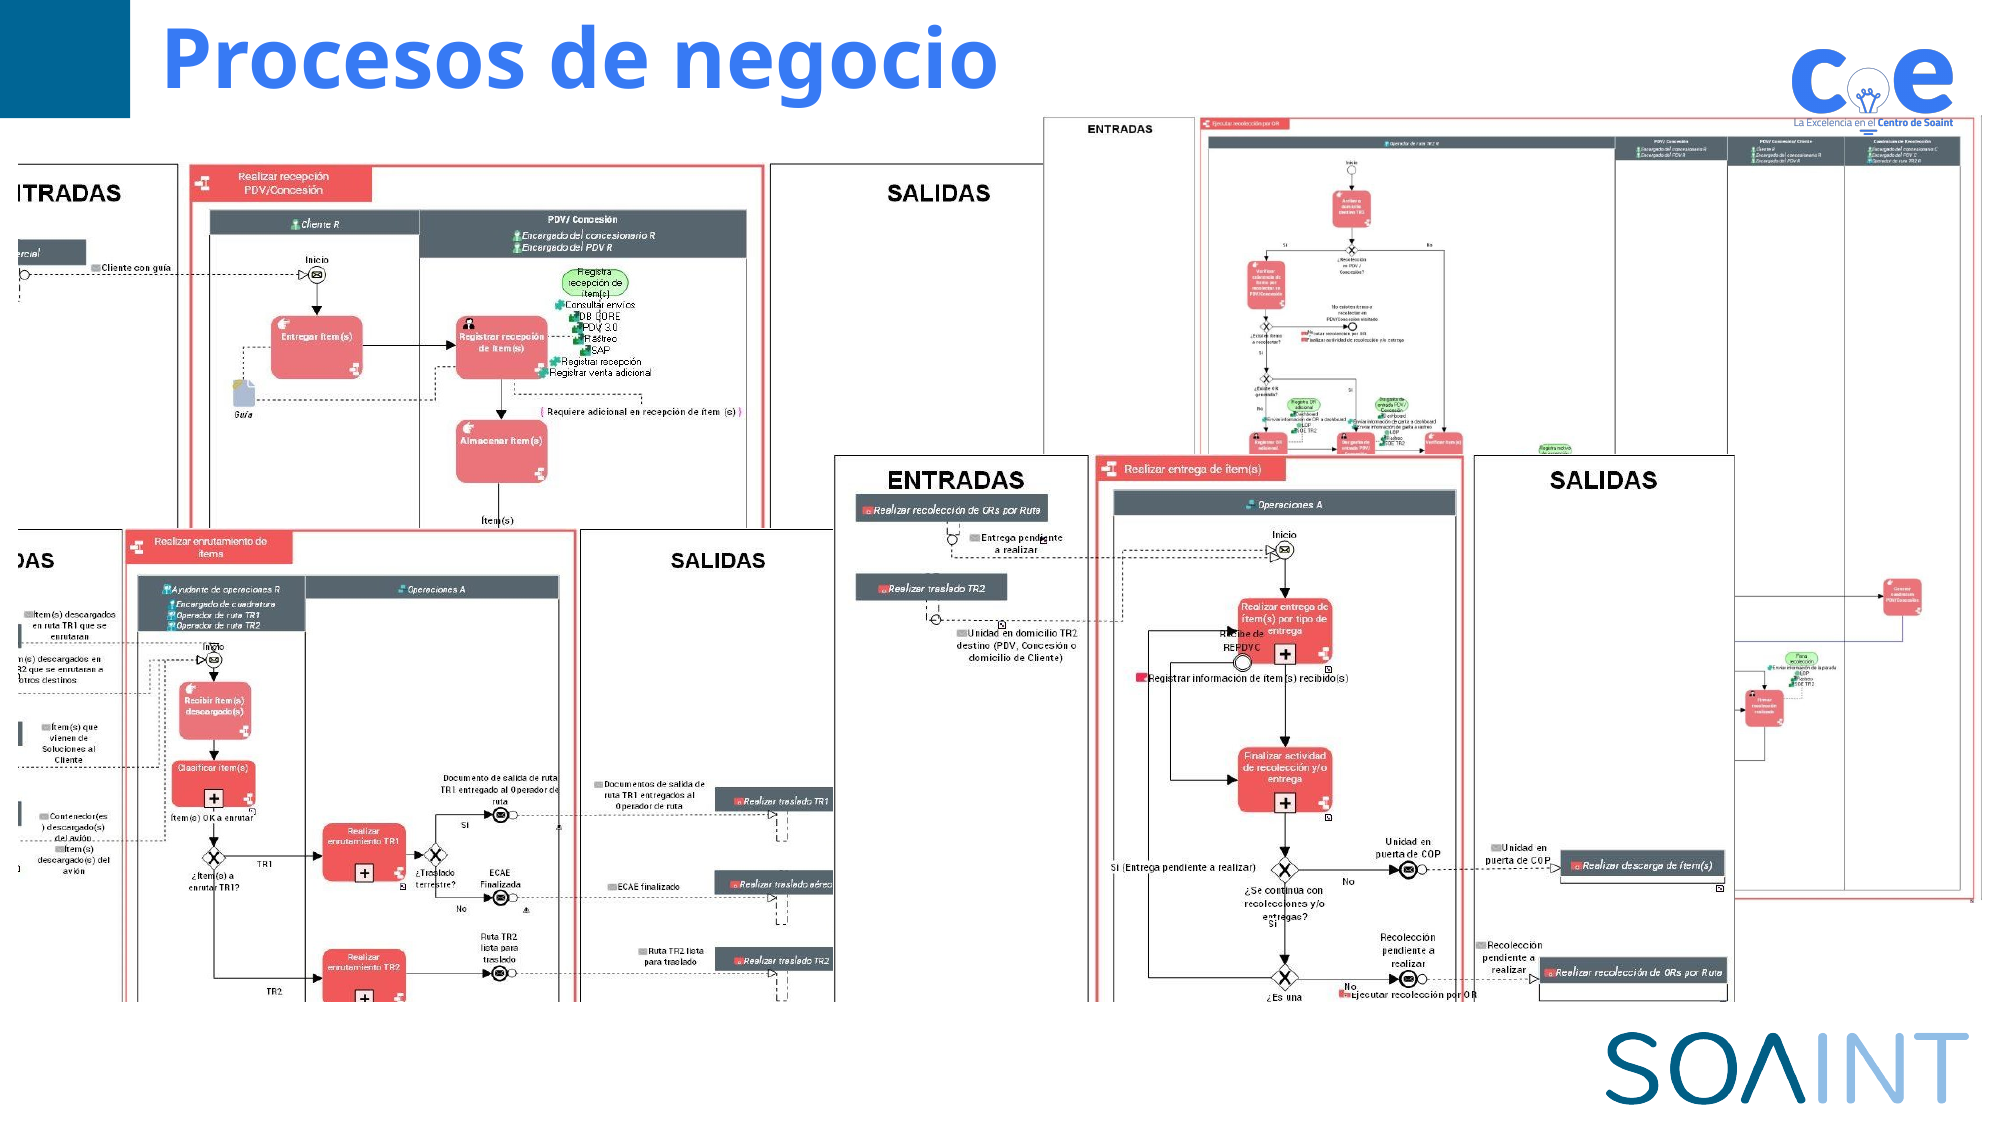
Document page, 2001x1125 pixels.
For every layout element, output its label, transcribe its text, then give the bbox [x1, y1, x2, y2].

text_box [0, 0, 131, 119]
text_box Procesos de negocio [138, 0, 2000, 116]
picture [1713, 1032, 1969, 1105]
picture [1605, 1032, 1648, 1097]
picture [1605, 1095, 1622, 1105]
picture [1617, 1032, 1695, 1105]
picture [1792, 49, 1953, 136]
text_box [18, 114, 1982, 1002]
picture [1680, 1040, 1727, 1097]
